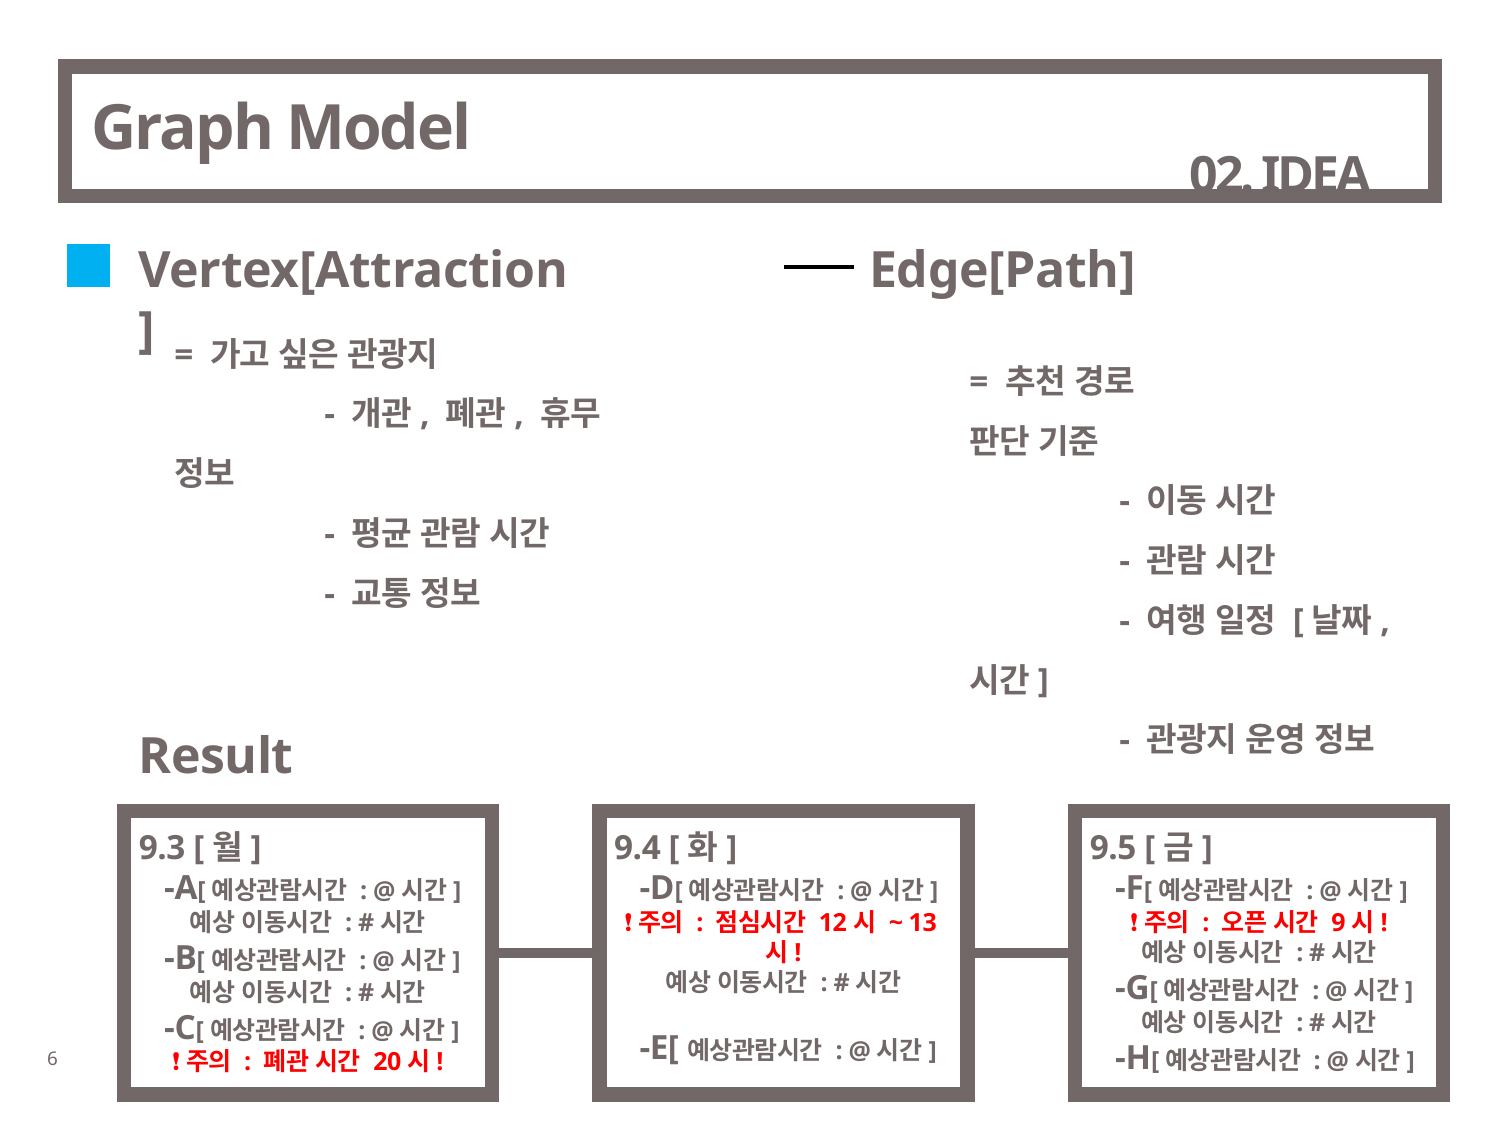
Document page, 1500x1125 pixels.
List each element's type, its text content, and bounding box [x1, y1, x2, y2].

text_box = 추천 경로 판단 기준 - 이동 시간 - 관람 시간 - 여행 일정 [날짜, 시간] - 관광지 운영 정보 [879, 332, 1459, 1013]
text_box 02. IDEA [903, 78, 1386, 256]
text_box [597, 809, 970, 948]
text_box = 가고 싶은 관광지 - 개관, 폐관, 휴무 정보 - 평균 관람 시간 - 교통 정보 [84, 305, 664, 986]
text_box [63, 64, 1437, 198]
text_box 9.3 [월] -A[예상관람시간 : @시간] 예상 이동시간 : #시간 -B[예상관람시간 : @시간] 예상 이동시간 : #시간 -C[예상관람시간 : @시간] ❗️주의 : 폐관 시간 20시! [123, 818, 492, 1114]
text_box [1073, 809, 1445, 1097]
text_box 9.4 [화] -D[예상관람시간 : @시간] ❗️주의 : 점심시간 12시 ~ 13시! 예상 이동시간 : #시간 -E[예상관람시간 : @시간] [599, 819, 968, 1104]
text_box [122, 809, 494, 1097]
text_box [63, 239, 114, 291]
text_box Result [123, 715, 585, 791]
text_box Vertex[Attraction] [123, 229, 585, 365]
text_box 9.5 [금] -F[예상관람시간 : @시간] ❗️주의 : 오픈 시간 9시! 예상 이동시간 : #시간 -G[예상관람시간 : @시간] 예상 이동시간 : #시간 -H[예상관람시간 : @시간] [1075, 819, 1444, 1084]
text_box Edge[Path] [854, 230, 1152, 306]
